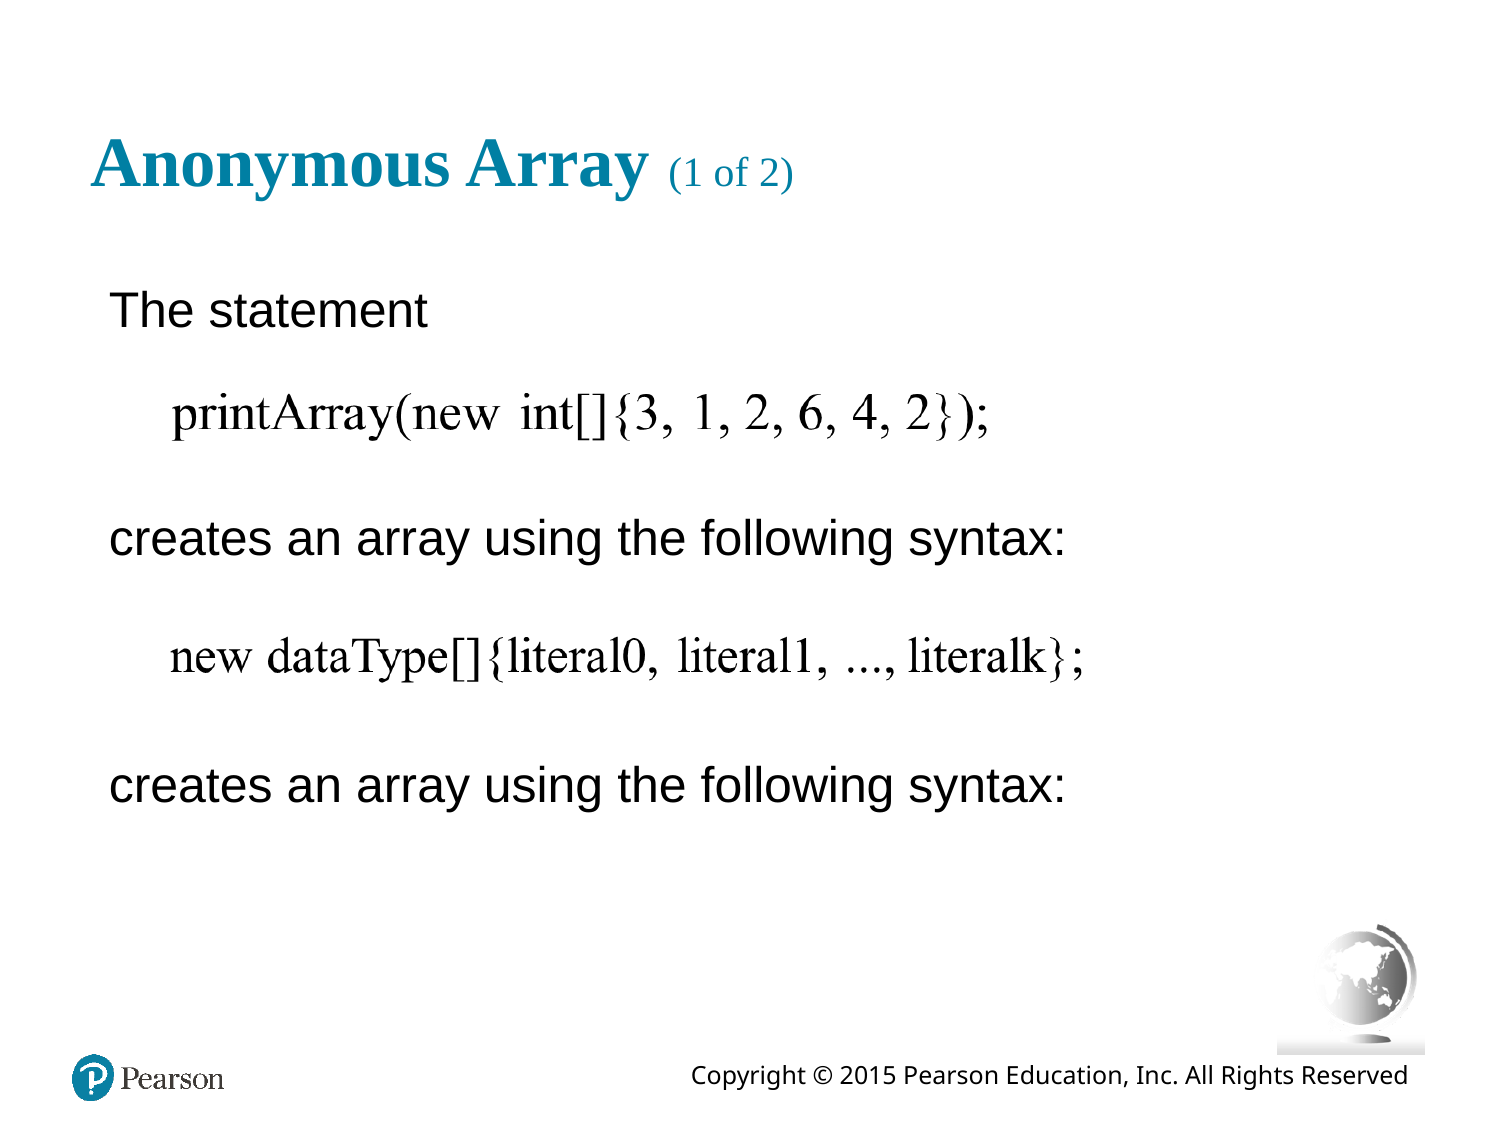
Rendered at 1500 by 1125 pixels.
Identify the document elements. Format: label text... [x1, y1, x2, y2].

picture [1277, 919, 1425, 1055]
title Anonymous Array (1 of 2) [75, 35, 1425, 216]
text_box creates an array using the following syntax: [74, 490, 1425, 575]
picture [99, 1054, 224, 1101]
text_box creates an array using the following syntax: [74, 737, 1425, 821]
picture [72, 1088, 82, 1101]
list The statement [75, 262, 1425, 335]
picture [72, 1054, 88, 1070]
picture [139, 607, 1114, 715]
picture [81, 1063, 106, 1088]
picture [138, 360, 1035, 475]
